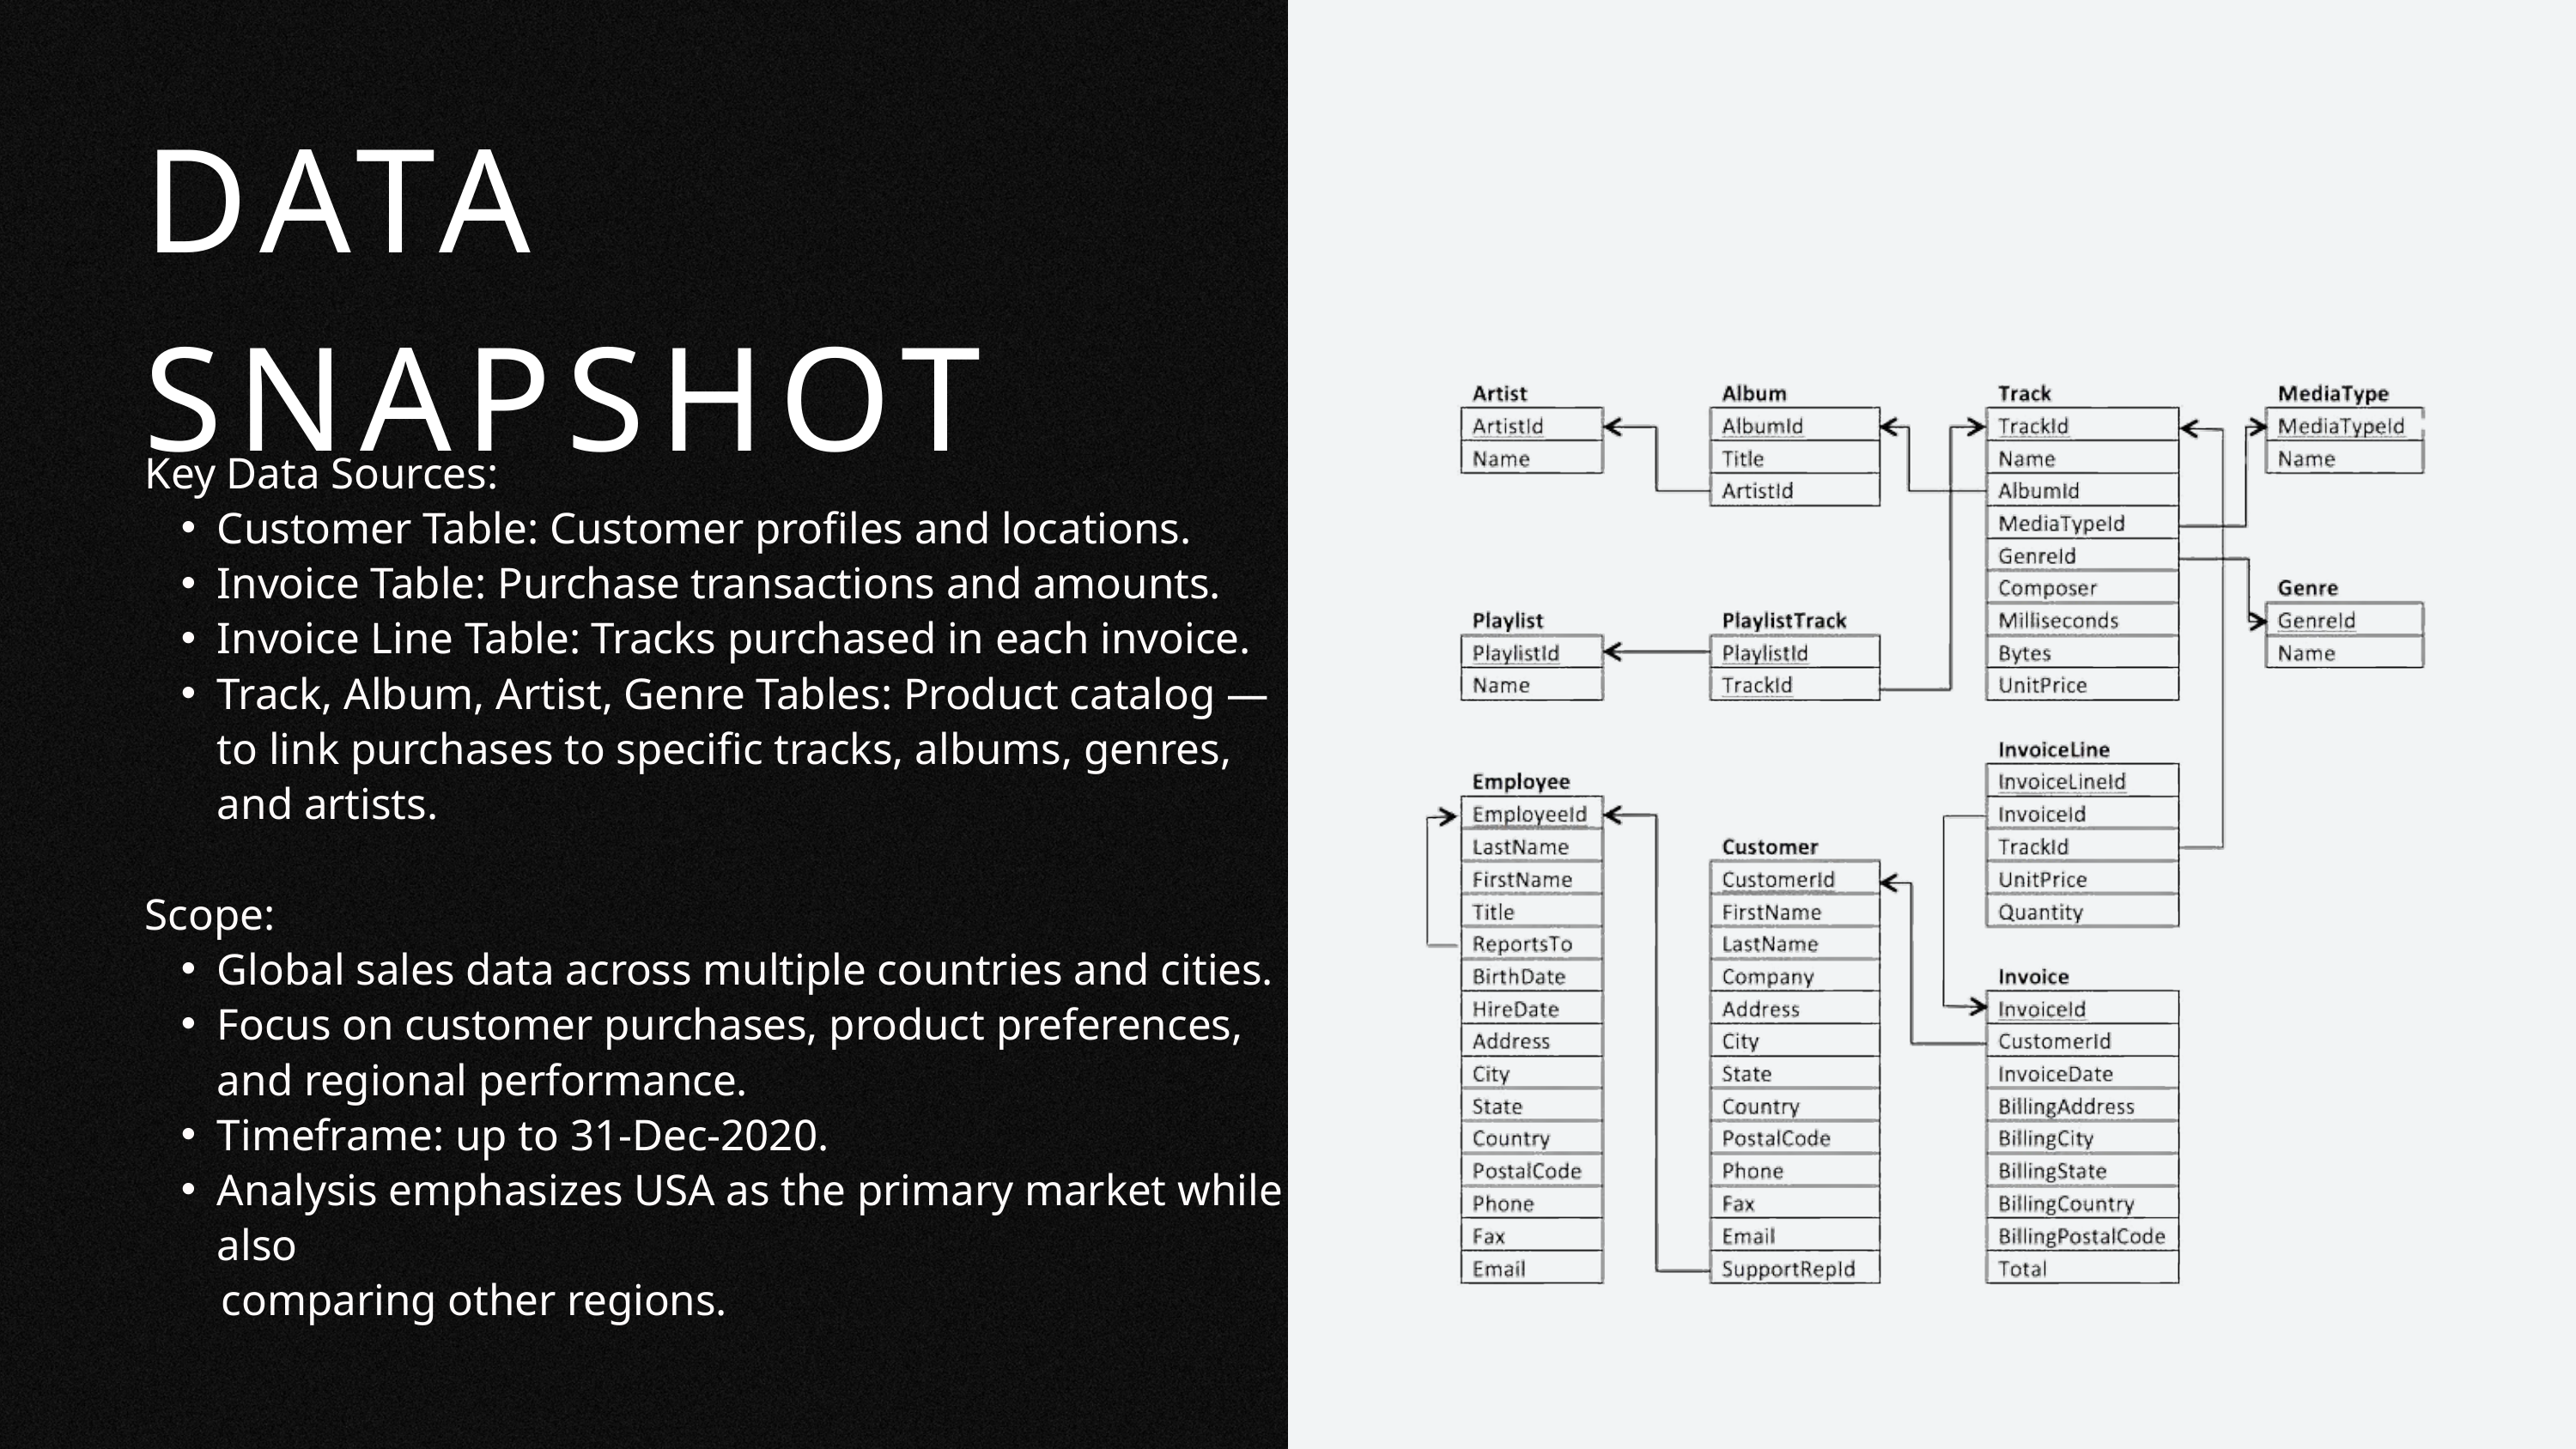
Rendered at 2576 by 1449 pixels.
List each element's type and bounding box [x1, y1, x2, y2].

text_box [0, 0, 1289, 1449]
text_box [1419, 363, 2432, 1304]
